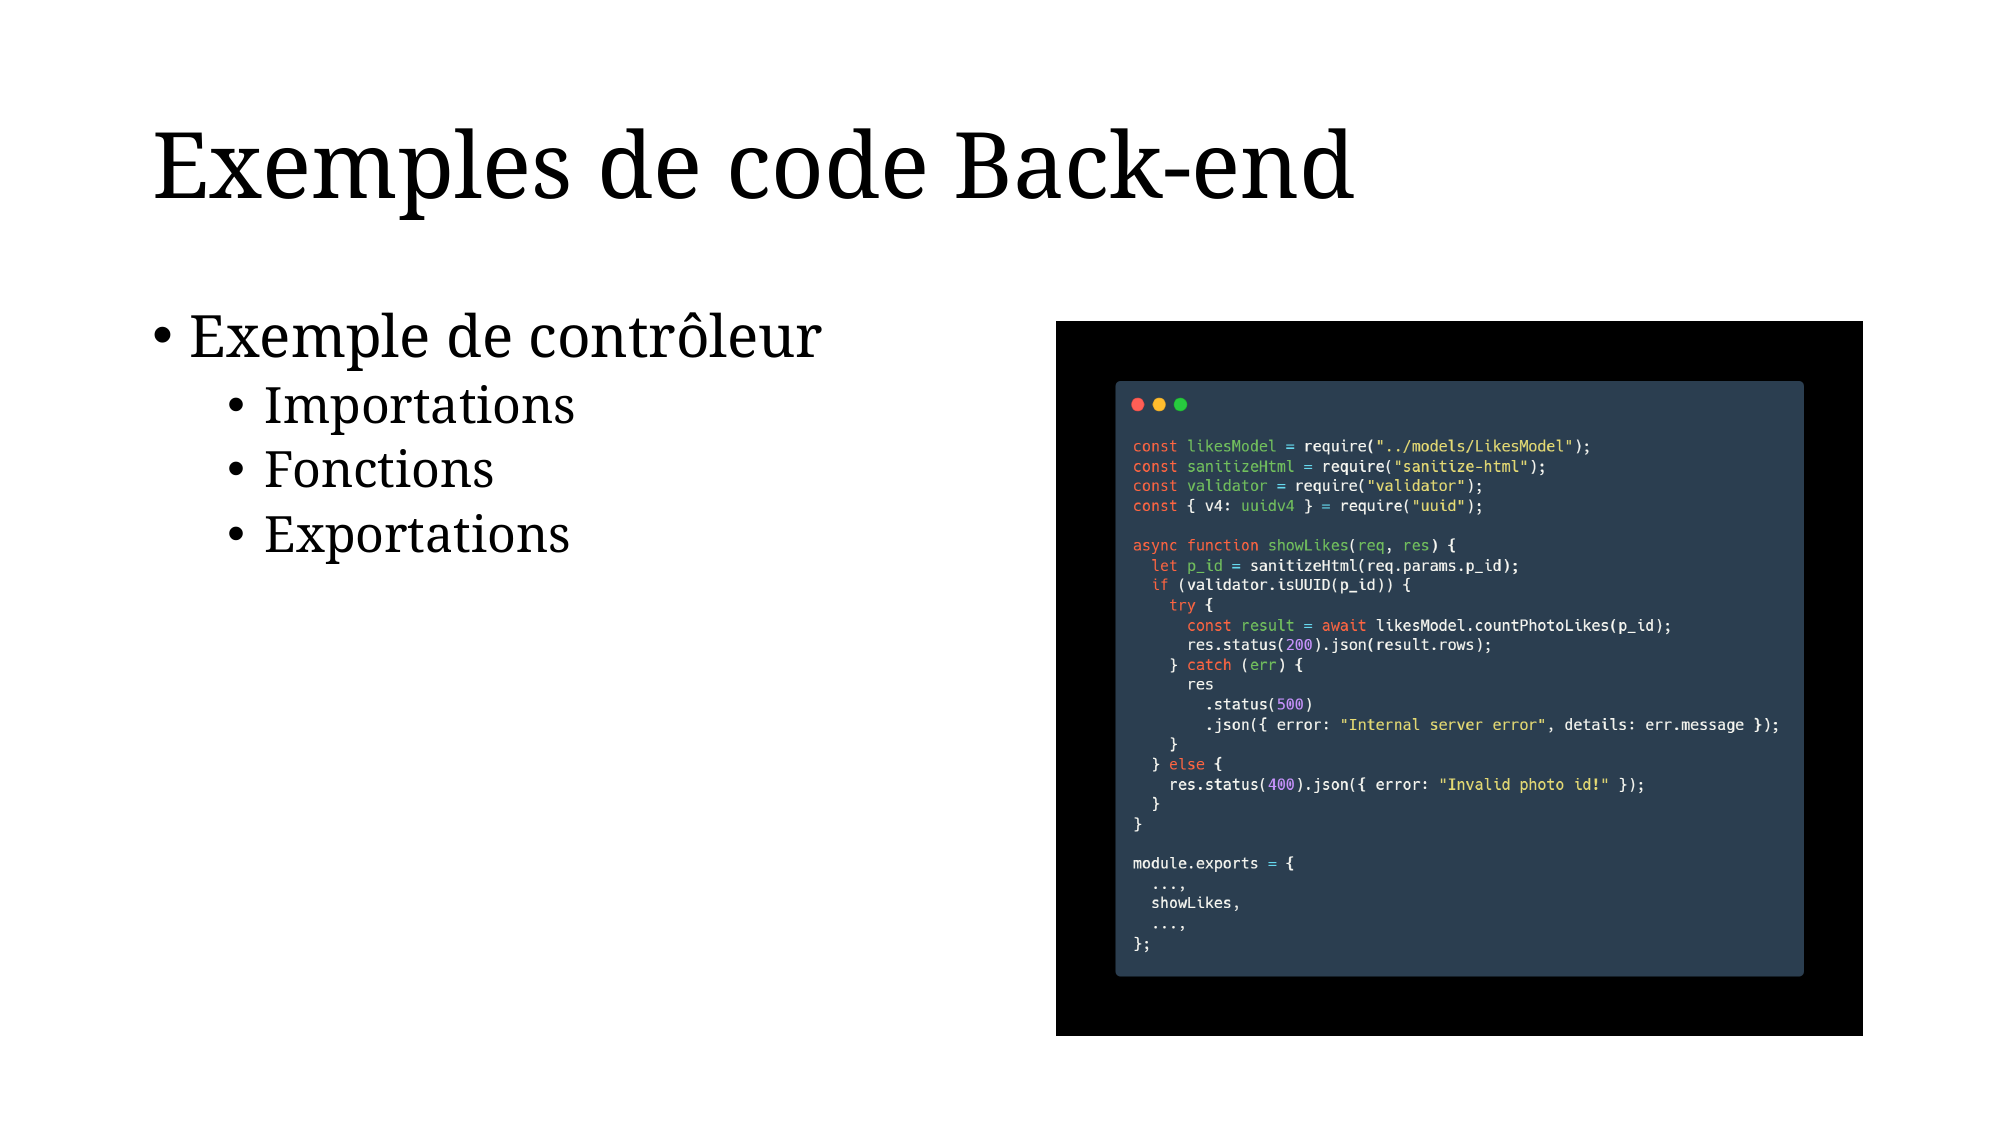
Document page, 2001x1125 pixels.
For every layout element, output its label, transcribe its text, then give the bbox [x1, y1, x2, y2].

list Exemple de contrôleur Importations Fonctions Exportations [137, 299, 1863, 1014]
picture [1055, 321, 1864, 1036]
title Exemples de code Back-end [137, 59, 1863, 278]
